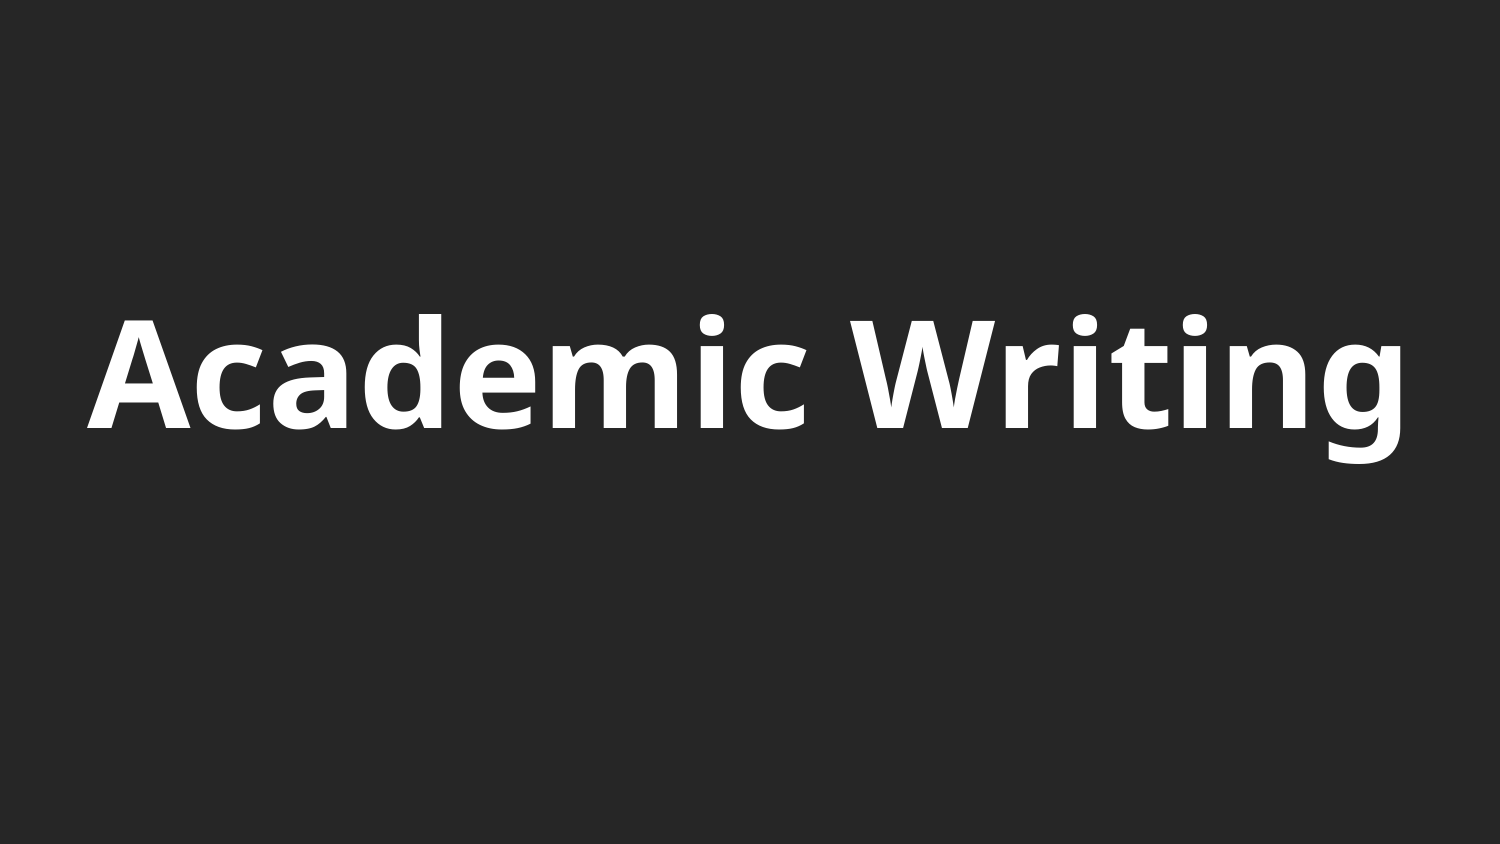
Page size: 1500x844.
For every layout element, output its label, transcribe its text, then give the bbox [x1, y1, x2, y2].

text_box Academic Writing [0, 271, 1500, 467]
